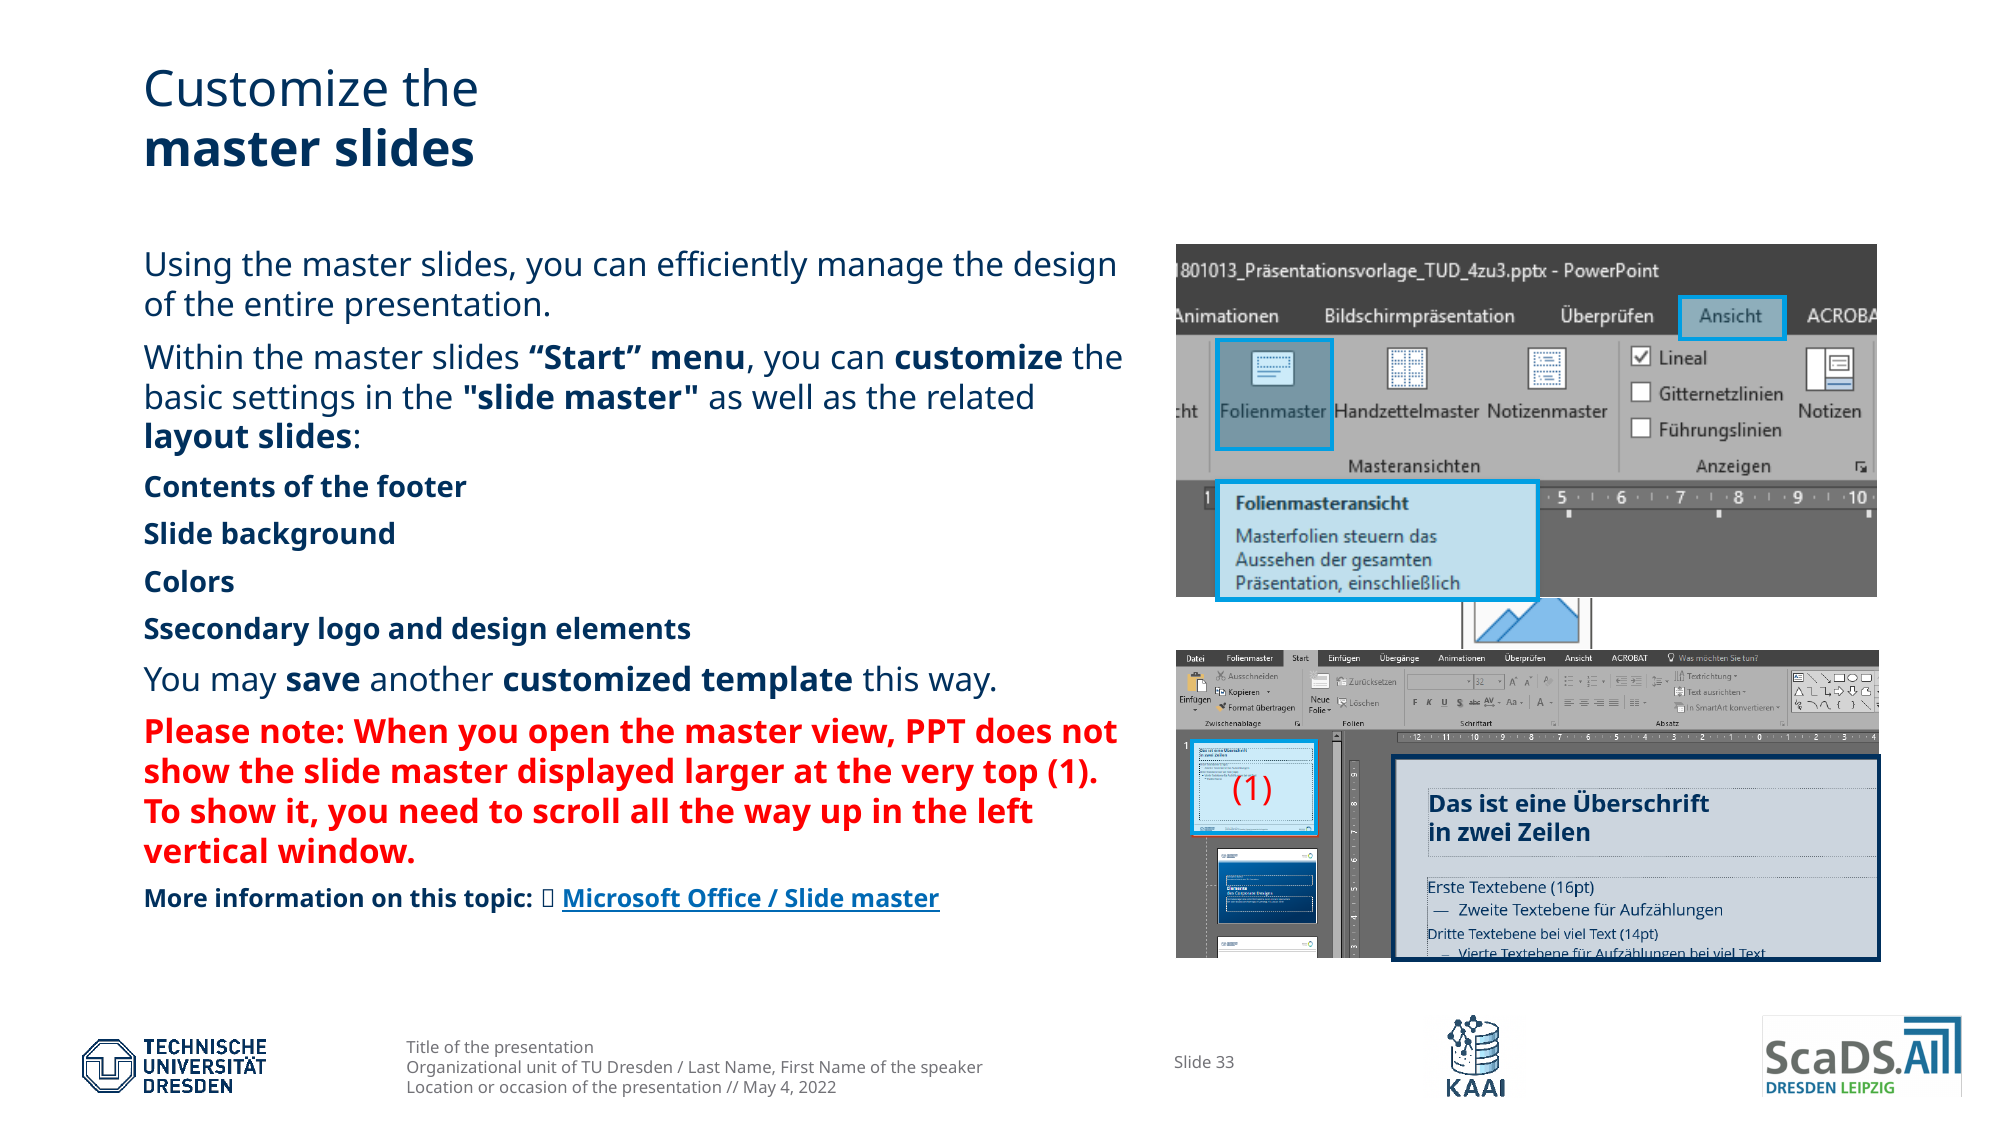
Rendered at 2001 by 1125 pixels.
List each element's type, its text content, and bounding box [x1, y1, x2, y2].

picture [1423, 1015, 1526, 1098]
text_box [1175, 649, 1880, 960]
picture [1175, 243, 1880, 649]
title Customize the master slides [143, 56, 1880, 169]
picture [82, 1039, 266, 1093]
list Using the master slides, you can efficiently manage the design of the entire presentation. Within the master slides “Start” menu, you can customize the basic settings in the "slide master" as well as the related layout slides: Contents of the footer Slide background Colors Ssecondary logo and design elements You may save another customized template this way. Please note: When you open the master view, PPT does not show the slide master displayed larger at the very top (1). To show it, you need to scroll all the way up in the left vertical window. More information on this topic:  Microsoft Office / Slide master [143, 243, 1142, 957]
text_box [1175, 243, 1878, 600]
picture [1761, 1014, 1963, 1098]
